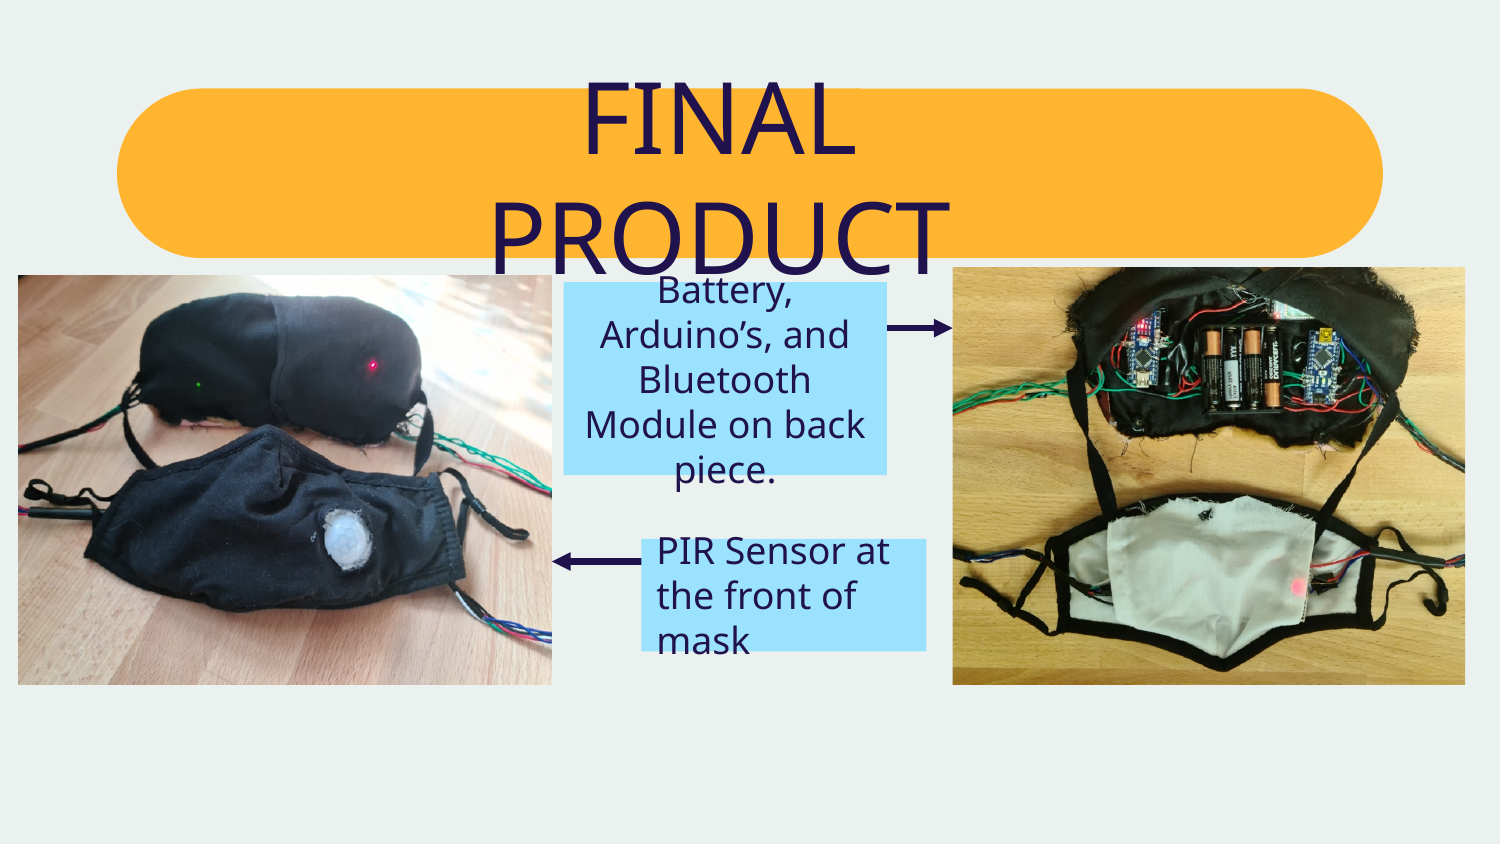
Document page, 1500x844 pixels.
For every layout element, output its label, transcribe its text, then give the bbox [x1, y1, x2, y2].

text_box Battery, Arduino’s, and Bluetooth Module on back piece. [563, 282, 887, 476]
title FINAL PRODUCT [420, 95, 1018, 253]
picture [18, 275, 553, 685]
text_box PIR Sensor at the front of mask [641, 538, 927, 652]
text_box [919, 253, 927, 259]
text_box [813, 253, 822, 259]
text_box [667, 253, 677, 259]
text_box [556, 253, 564, 259]
text_box [769, 253, 778, 259]
picture [952, 267, 1466, 685]
text_box [765, 88, 781, 95]
text_box [617, 253, 628, 259]
text_box [841, 253, 852, 259]
text_box [585, 253, 596, 259]
text_box [696, 253, 704, 259]
text_box [641, 88, 655, 95]
text_box [738, 253, 750, 259]
text_box [589, 88, 628, 95]
text_box [723, 88, 731, 95]
text_box [675, 88, 692, 95]
text_box [815, 88, 823, 95]
text_box [496, 253, 504, 259]
